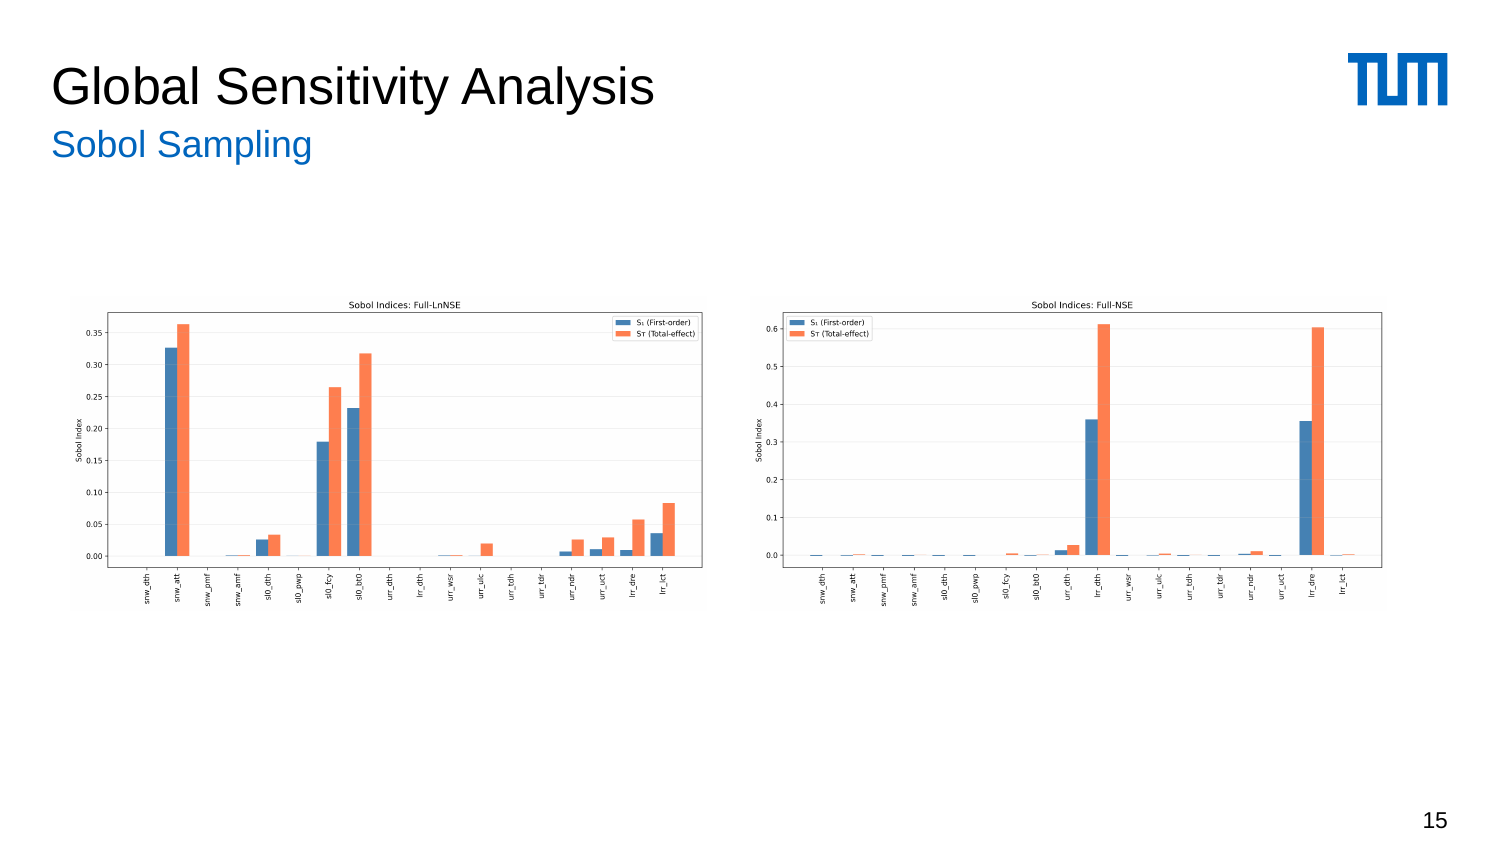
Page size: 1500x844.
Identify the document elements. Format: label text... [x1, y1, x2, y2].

picture [69, 295, 707, 612]
title Global Sensitivity Analysis [50, 47, 1448, 111]
slide_number 15 [1111, 796, 1448, 842]
list Sobol Sampling [51, 112, 1447, 165]
picture [749, 295, 1387, 612]
